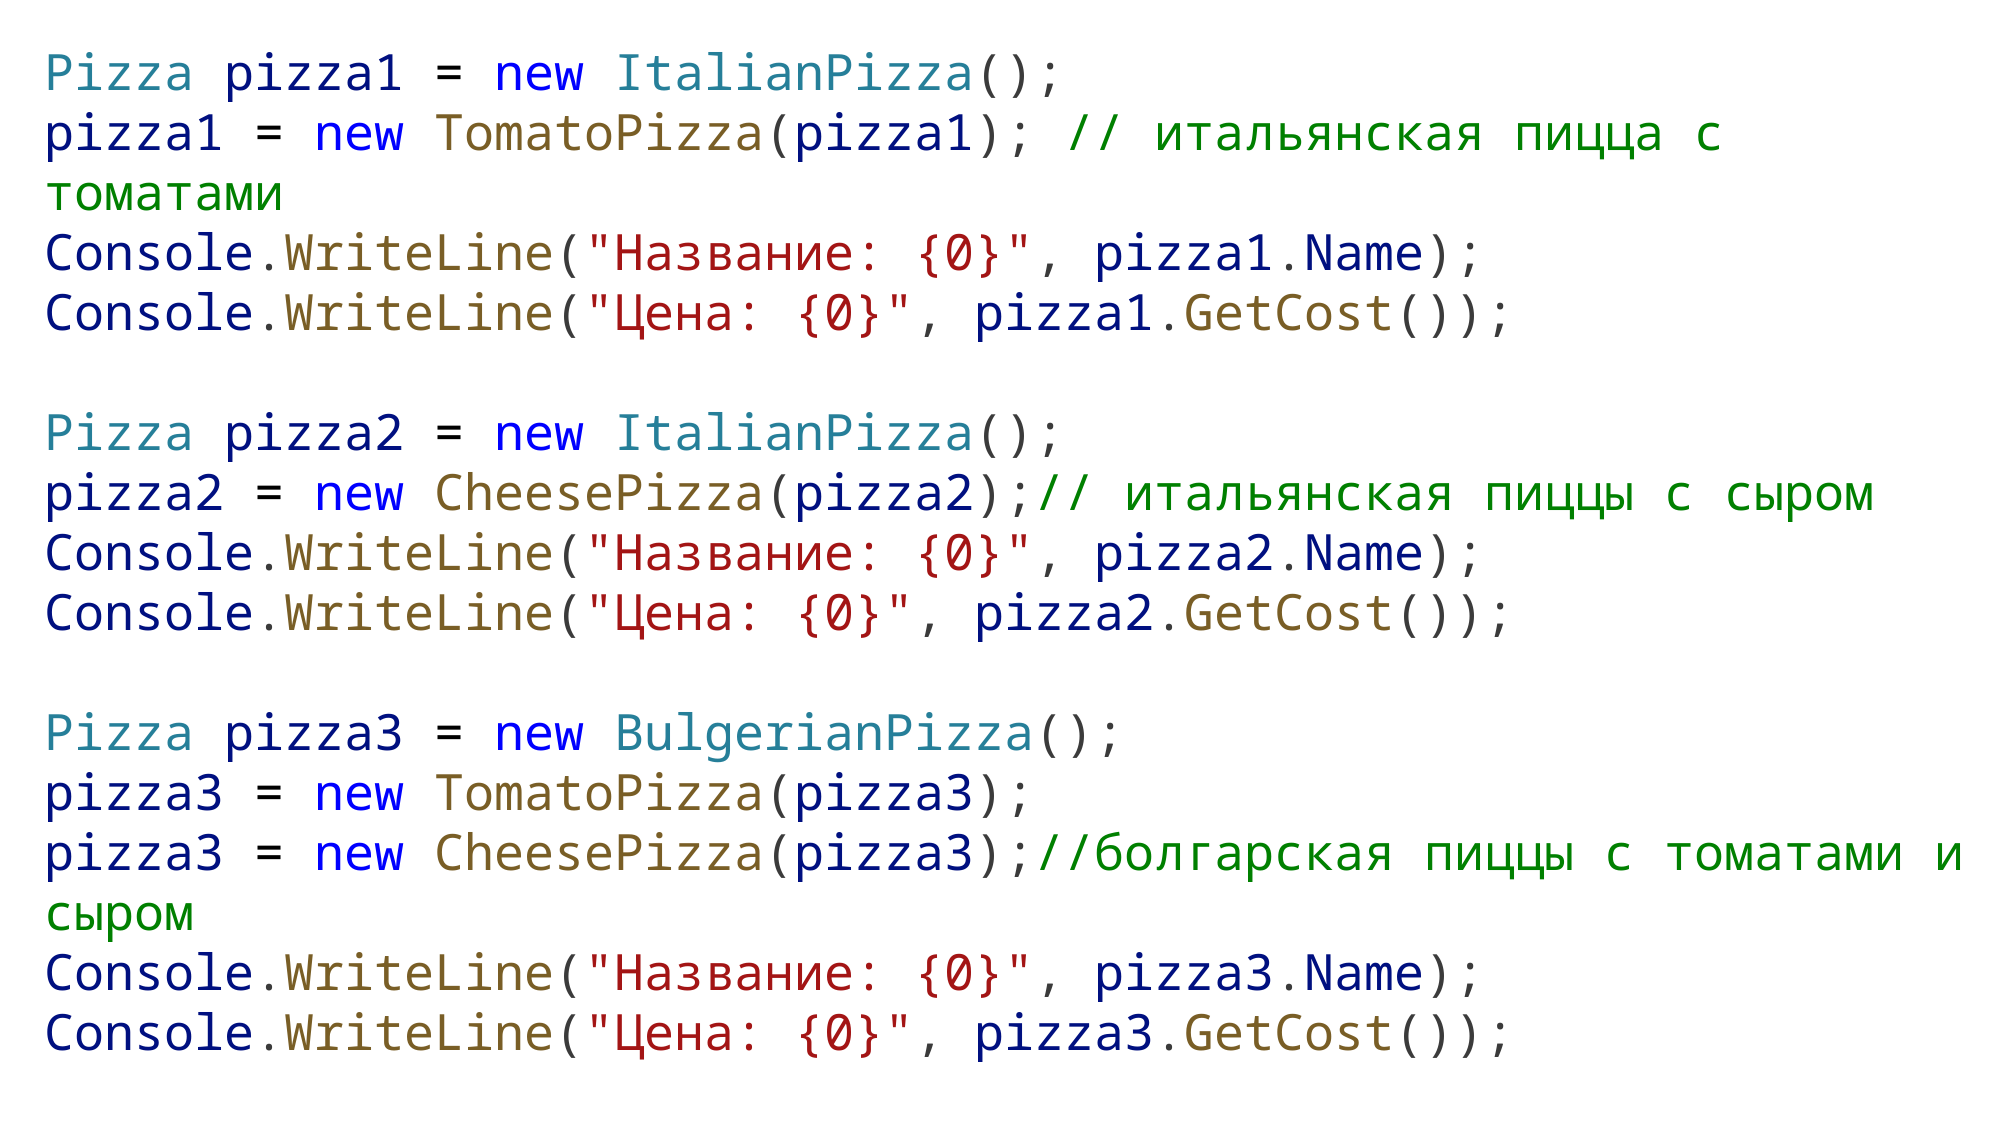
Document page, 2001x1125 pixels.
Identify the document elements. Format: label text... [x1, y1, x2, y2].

text_box Pizza pizza1 = new ItalianPizza(); pizza1 = new TomatoPizza(pizza1); // итальянская пицца с томатами Console.WriteLine("Название: {0}", pizza1.Name); Console.WriteLine("Цена: {0}", pizza1.GetCost()); Pizza pizza2 = new ItalianPizza(); pizza2 = new CheesePizza(pizza2);// итальянская пиццы с сыром Console.WriteLine("Название: {0}", pizza2.Name); Console.WriteLine("Цена: {0}", pizza2.GetCost()); Pizza pizza3 = new BulgerianPizza(); pizza3 = new TomatoPizza(pizza3); pizza3 = new CheesePizza(pizza3);//болгарская пиццы с томатами и сыром Console.WriteLine("Название: {0}", pizza3.Name); Console.WriteLine("Цена: {0}", pizza3.GetCost()); Console.ReadLine(); [29, 32, 2000, 1125]
